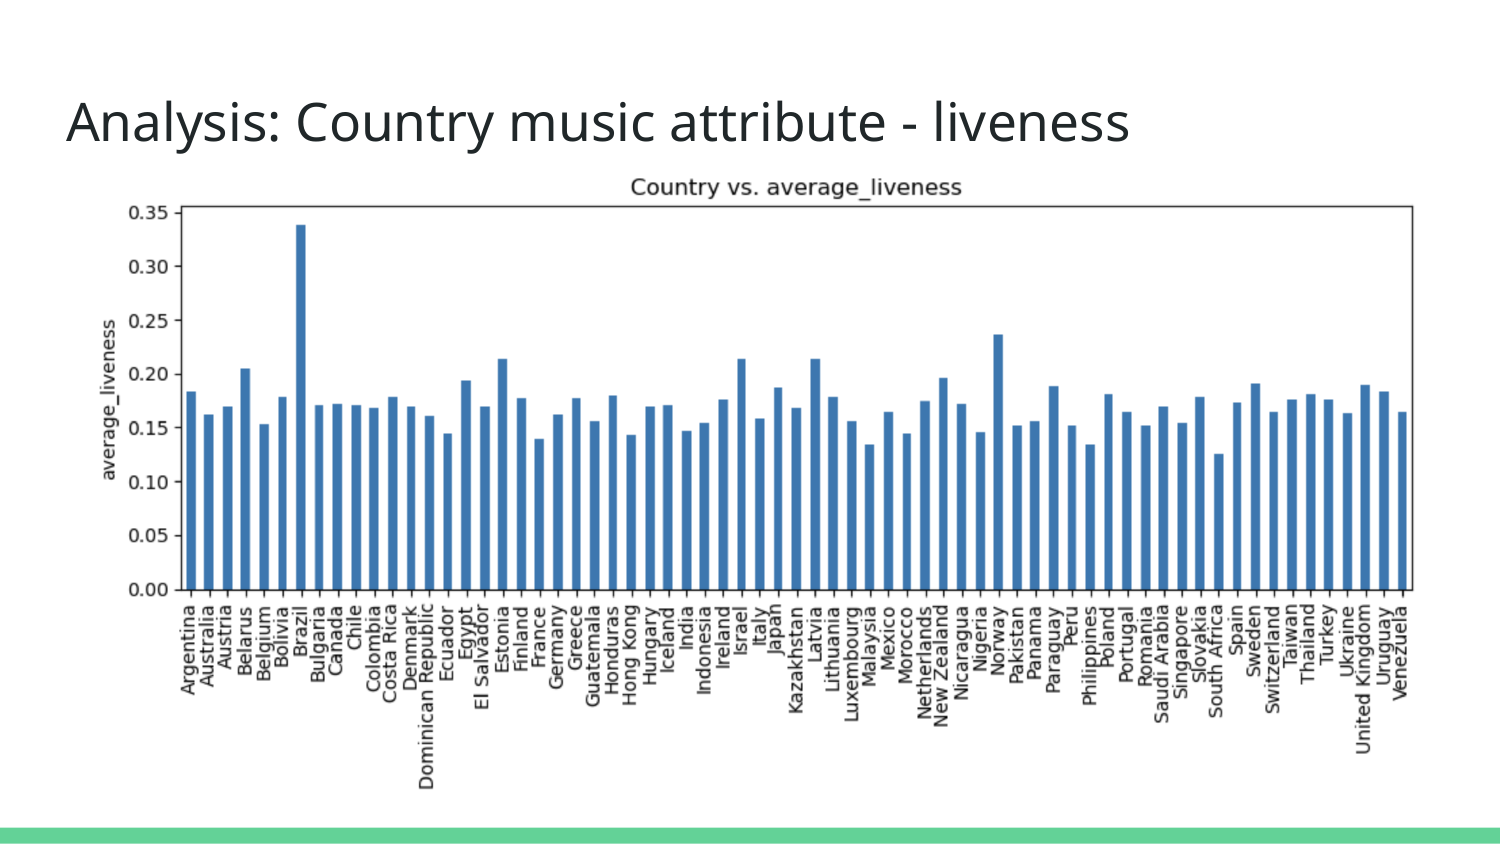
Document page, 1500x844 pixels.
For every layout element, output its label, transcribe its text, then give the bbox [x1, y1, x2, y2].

title Analysis: Country music attribute - liveness [51, 72, 1449, 167]
picture [74, 166, 1426, 794]
